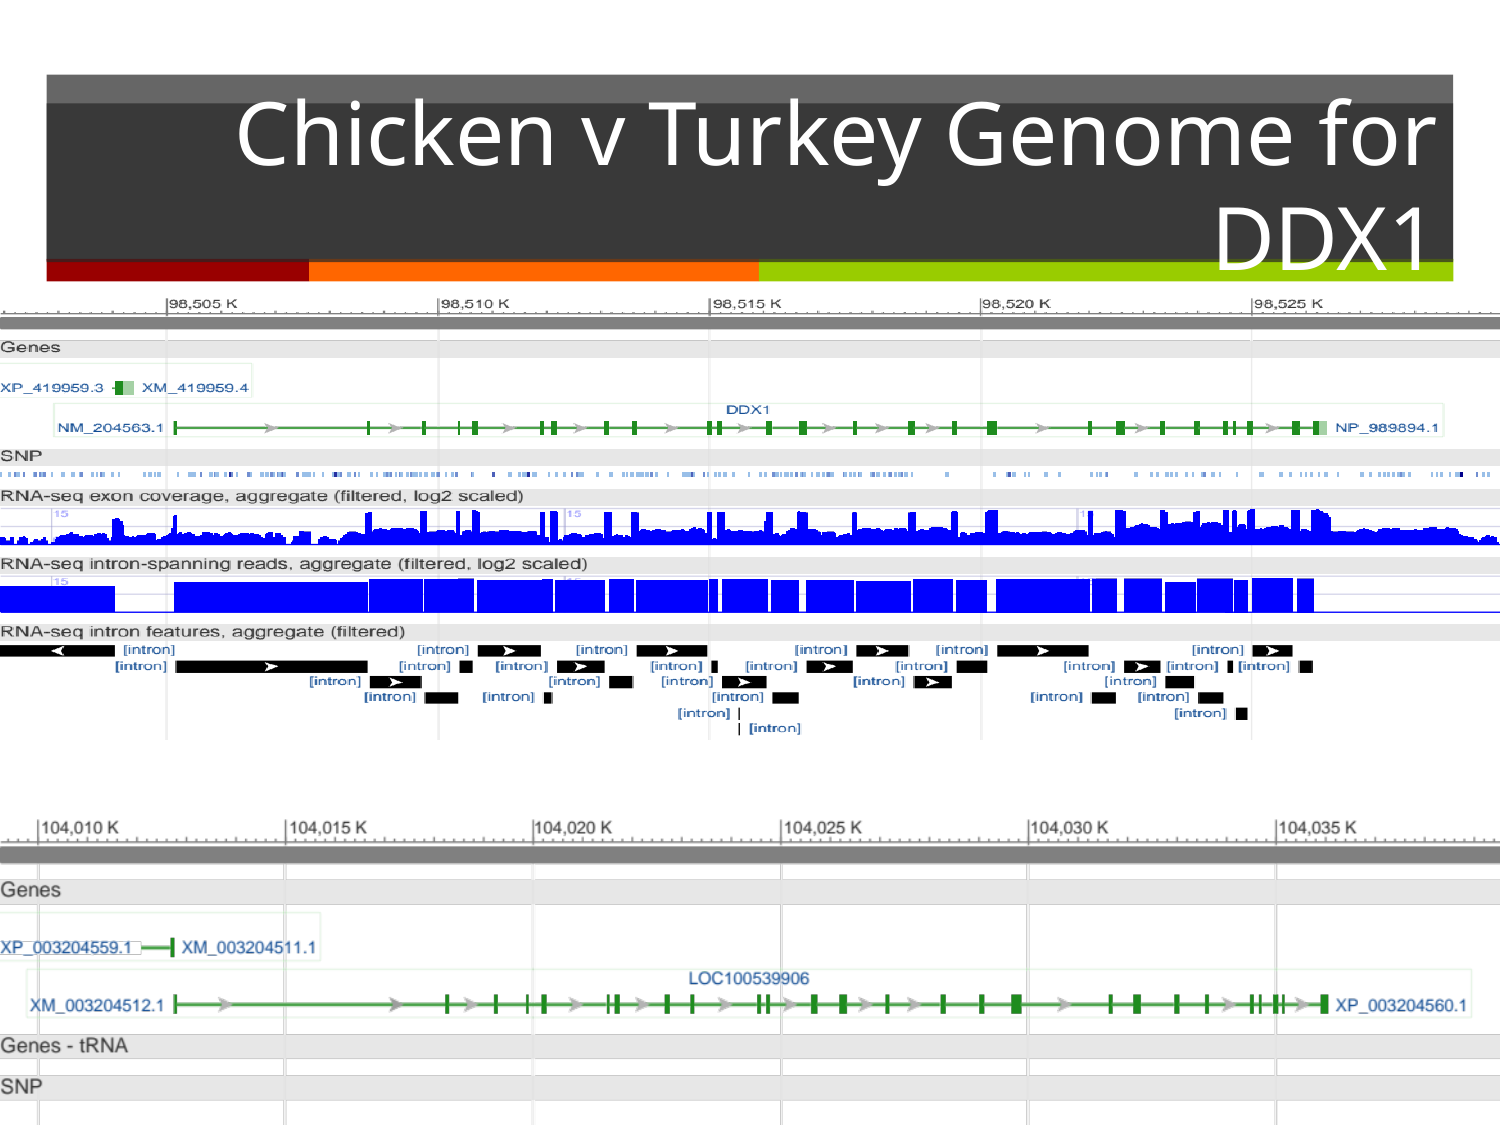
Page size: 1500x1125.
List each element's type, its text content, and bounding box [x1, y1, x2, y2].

title Chicken v Turkey Genome for DDX1 [46, 103, 1454, 216]
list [0, 218, 1500, 812]
picture [0, 813, 1500, 1125]
